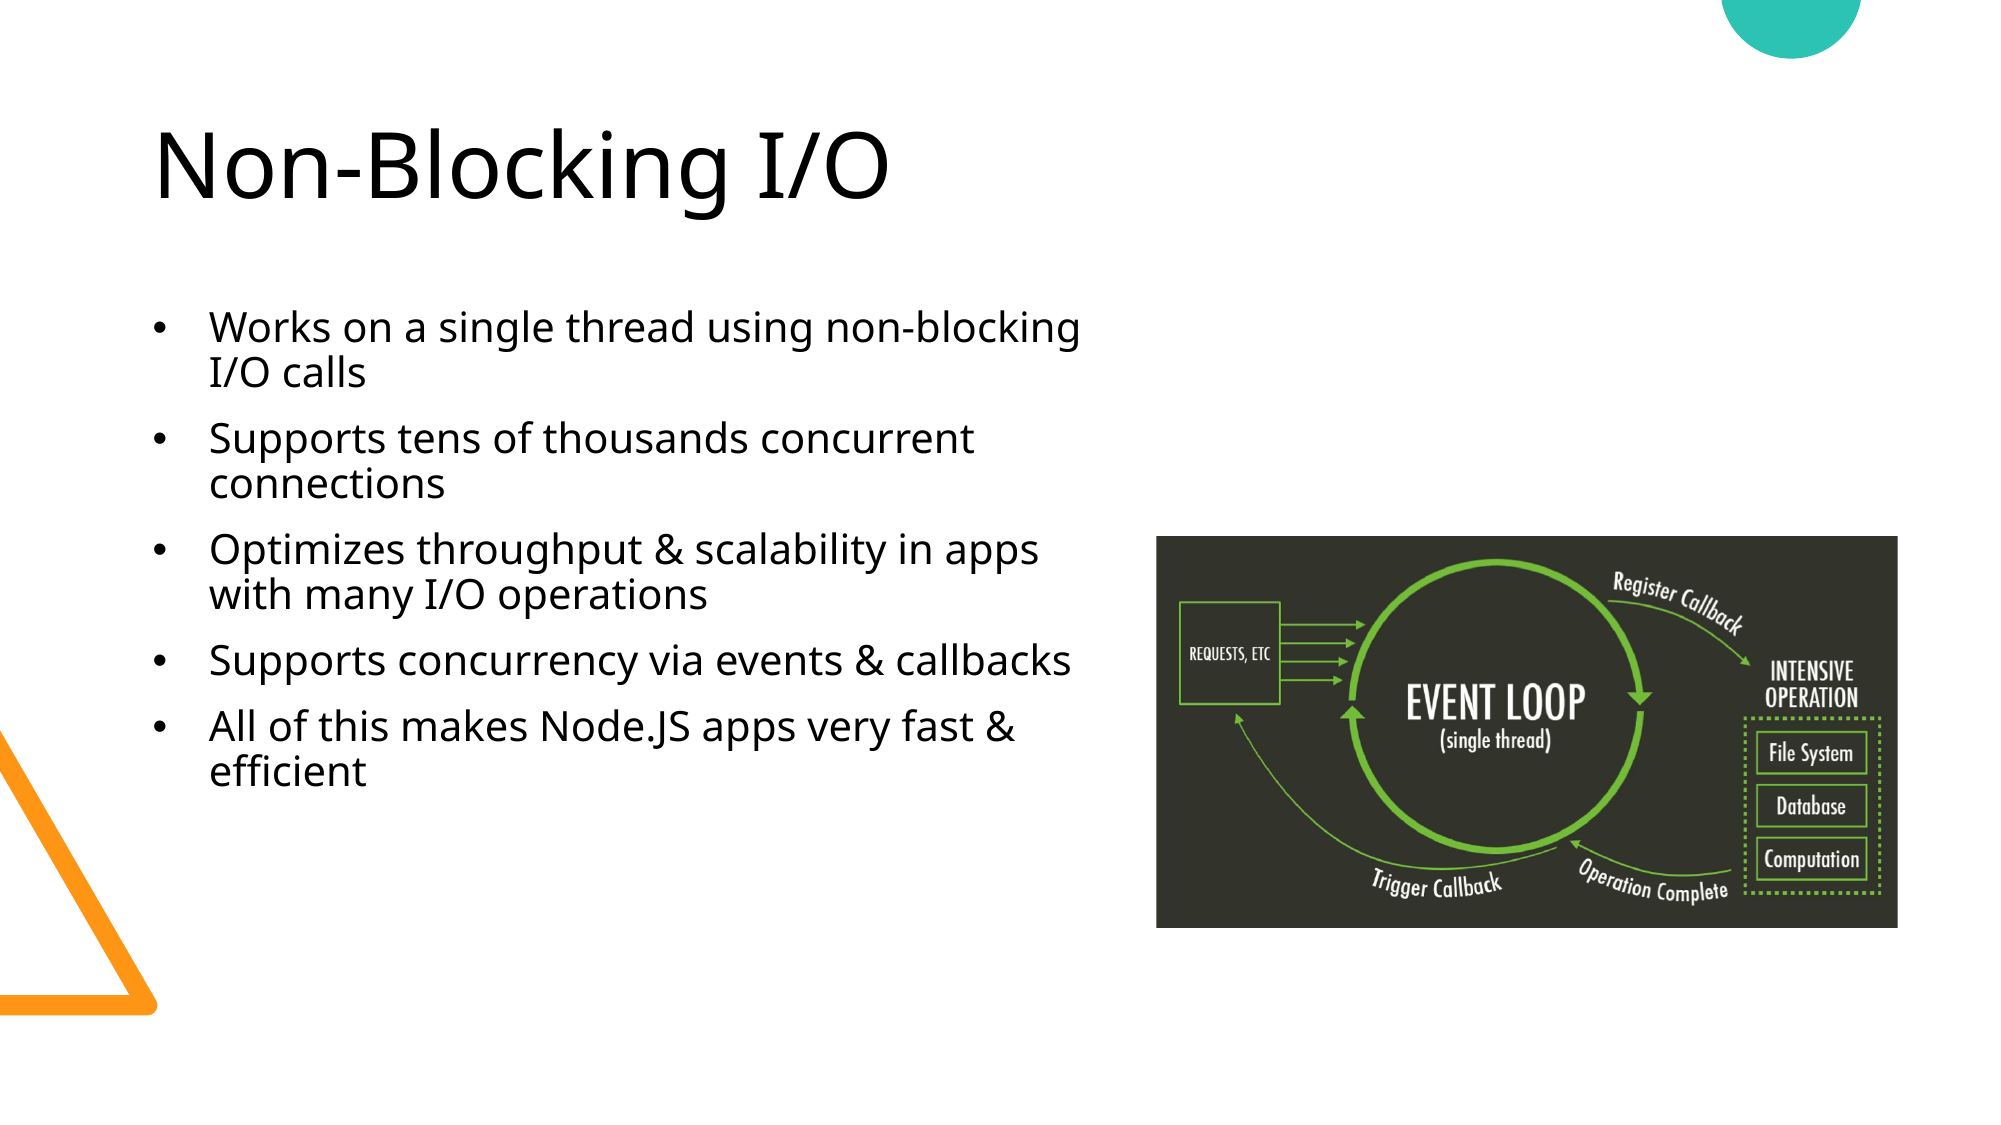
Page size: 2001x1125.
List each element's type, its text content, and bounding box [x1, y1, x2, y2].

title Non-Blocking I/O [137, 59, 1863, 278]
picture [1156, 536, 1898, 928]
text_box Works on a single thread using non-blocking I/O calls Supports tens of thousands concurrent connections Optimizes throughput & scalability in apps with many I/O operations Supports concurrency via events & callbacks All of this makes Node.JS apps very fast & efficient [137, 299, 1119, 1014]
